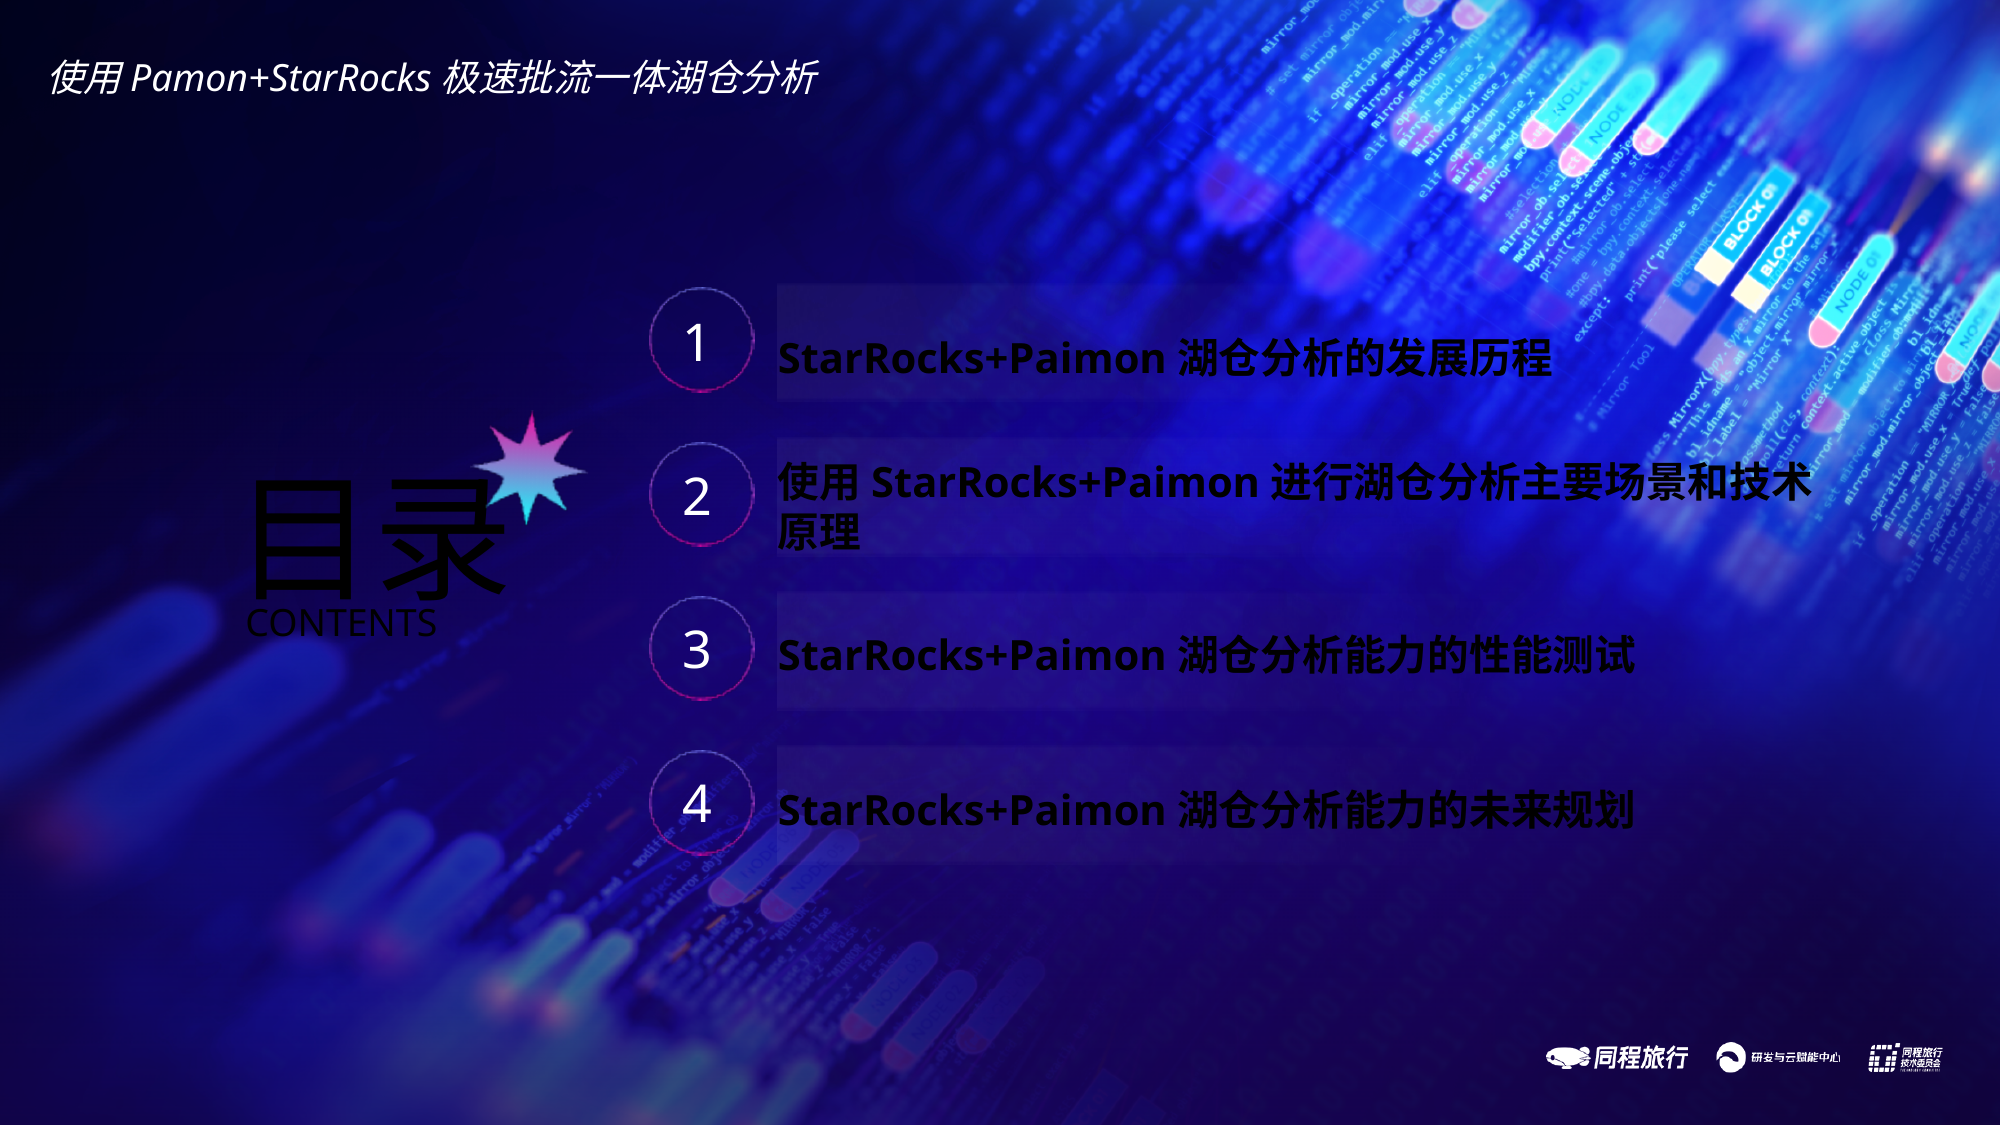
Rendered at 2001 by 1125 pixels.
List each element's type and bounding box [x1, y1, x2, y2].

text_box [0, 0, 2000, 1125]
picture [234, 279, 1620, 729]
picture [1535, 1037, 1959, 1077]
picture [649, 750, 755, 856]
picture [777, 738, 1620, 873]
